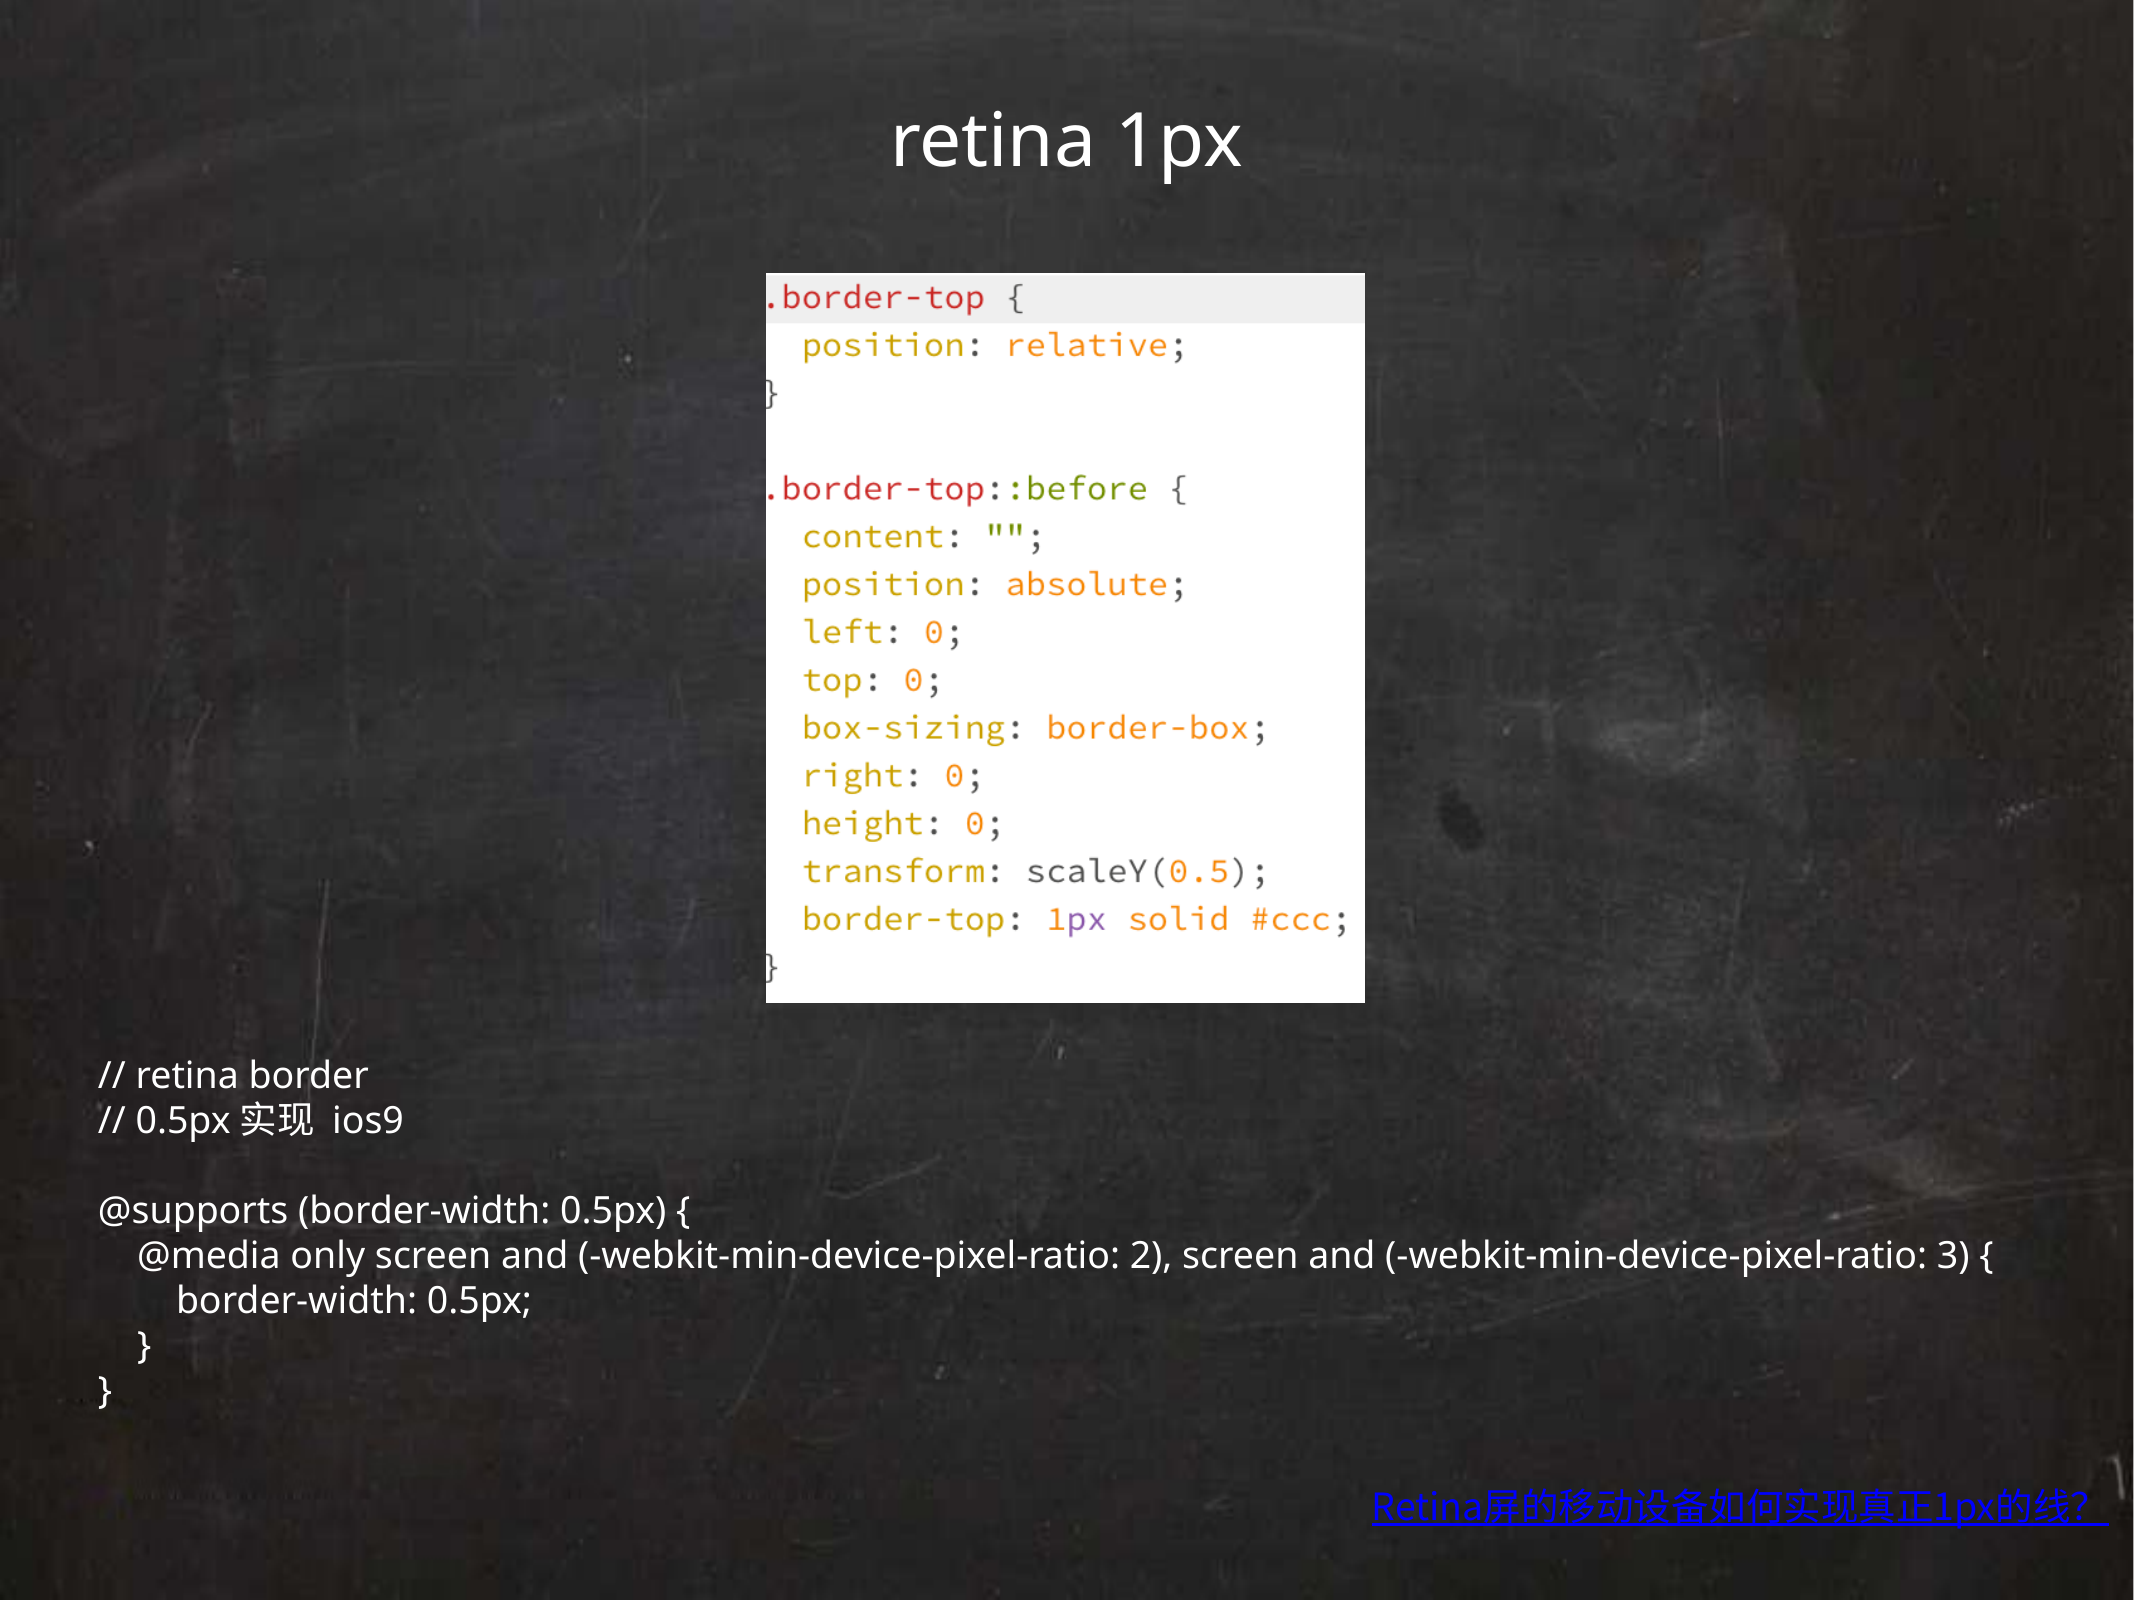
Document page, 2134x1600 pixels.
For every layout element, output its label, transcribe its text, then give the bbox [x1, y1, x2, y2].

text_box // retina border // 0.5px实现 ios9 @supports (border-width: 0.5px) { @media only screen and (-webkit-min-device-pixel-ratio: 2), screen and (-webkit-min-device-pixel-ratio: 3) { border-width: 0.5px; } } [50, 1042, 2004, 1420]
text_box Retina屏的移动设备如何实现真正1px的线？ [1363, 1474, 2117, 1546]
text_box retina 1px [881, 83, 1252, 190]
picture [0, 0, 2134, 1600]
